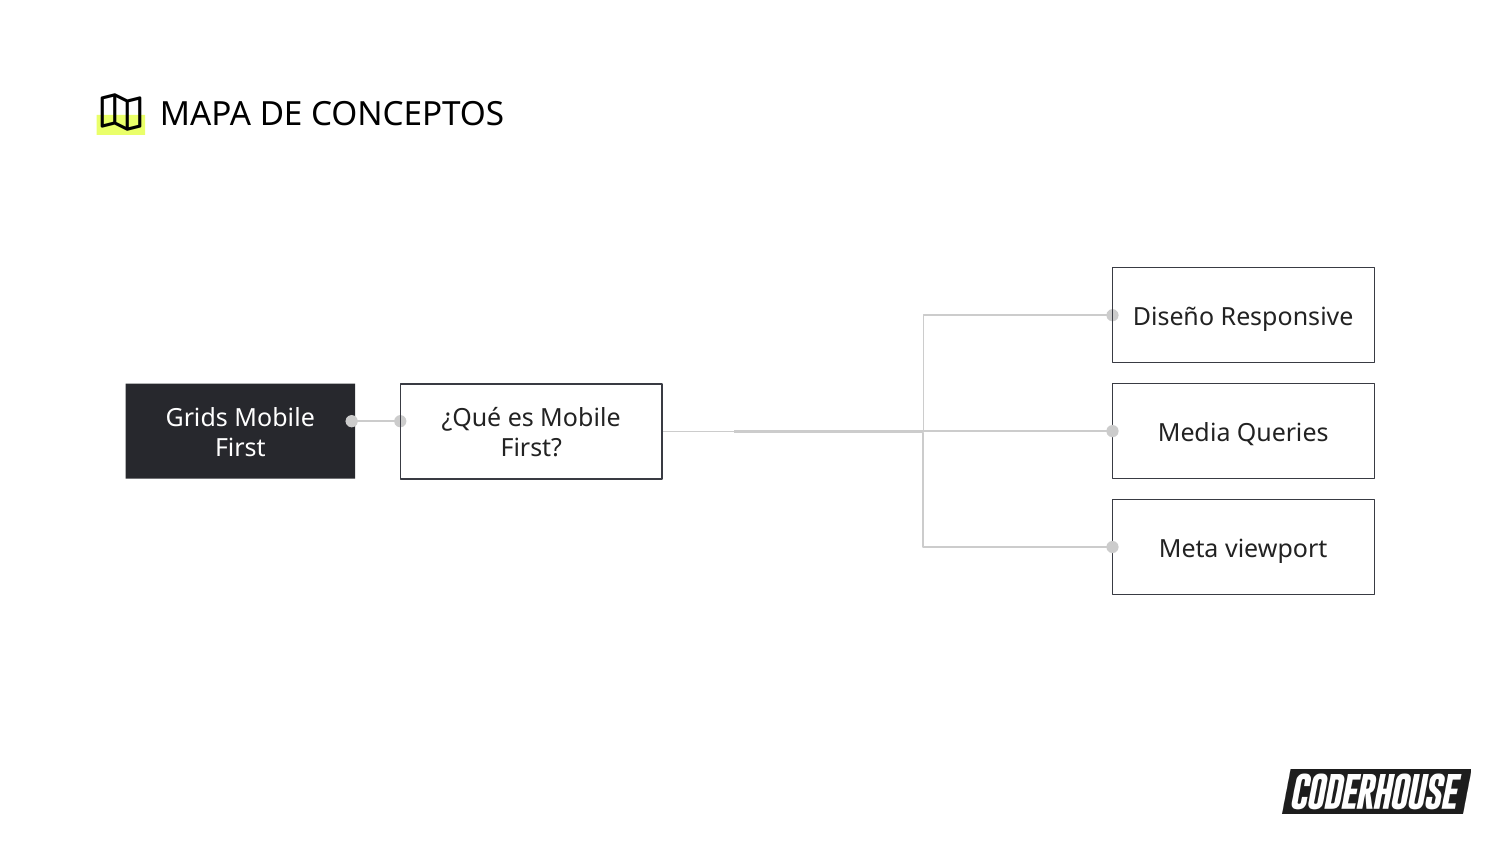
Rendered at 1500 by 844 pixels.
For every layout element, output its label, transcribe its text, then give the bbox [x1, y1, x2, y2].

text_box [734, 314, 1113, 430]
text_box MAPA DE CONCEPTOS [145, 76, 549, 147]
text_box ¿Qué es Mobile First? [400, 384, 663, 480]
text_box Diseño Responsive [1112, 267, 1375, 363]
text_box Media Queries [1116, 383, 1375, 479]
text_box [734, 432, 1113, 548]
picture [1281, 769, 1471, 814]
text_box Meta viewport [1112, 499, 1375, 595]
text_box Grids Mobile First [125, 383, 356, 479]
picture [95, 87, 146, 138]
